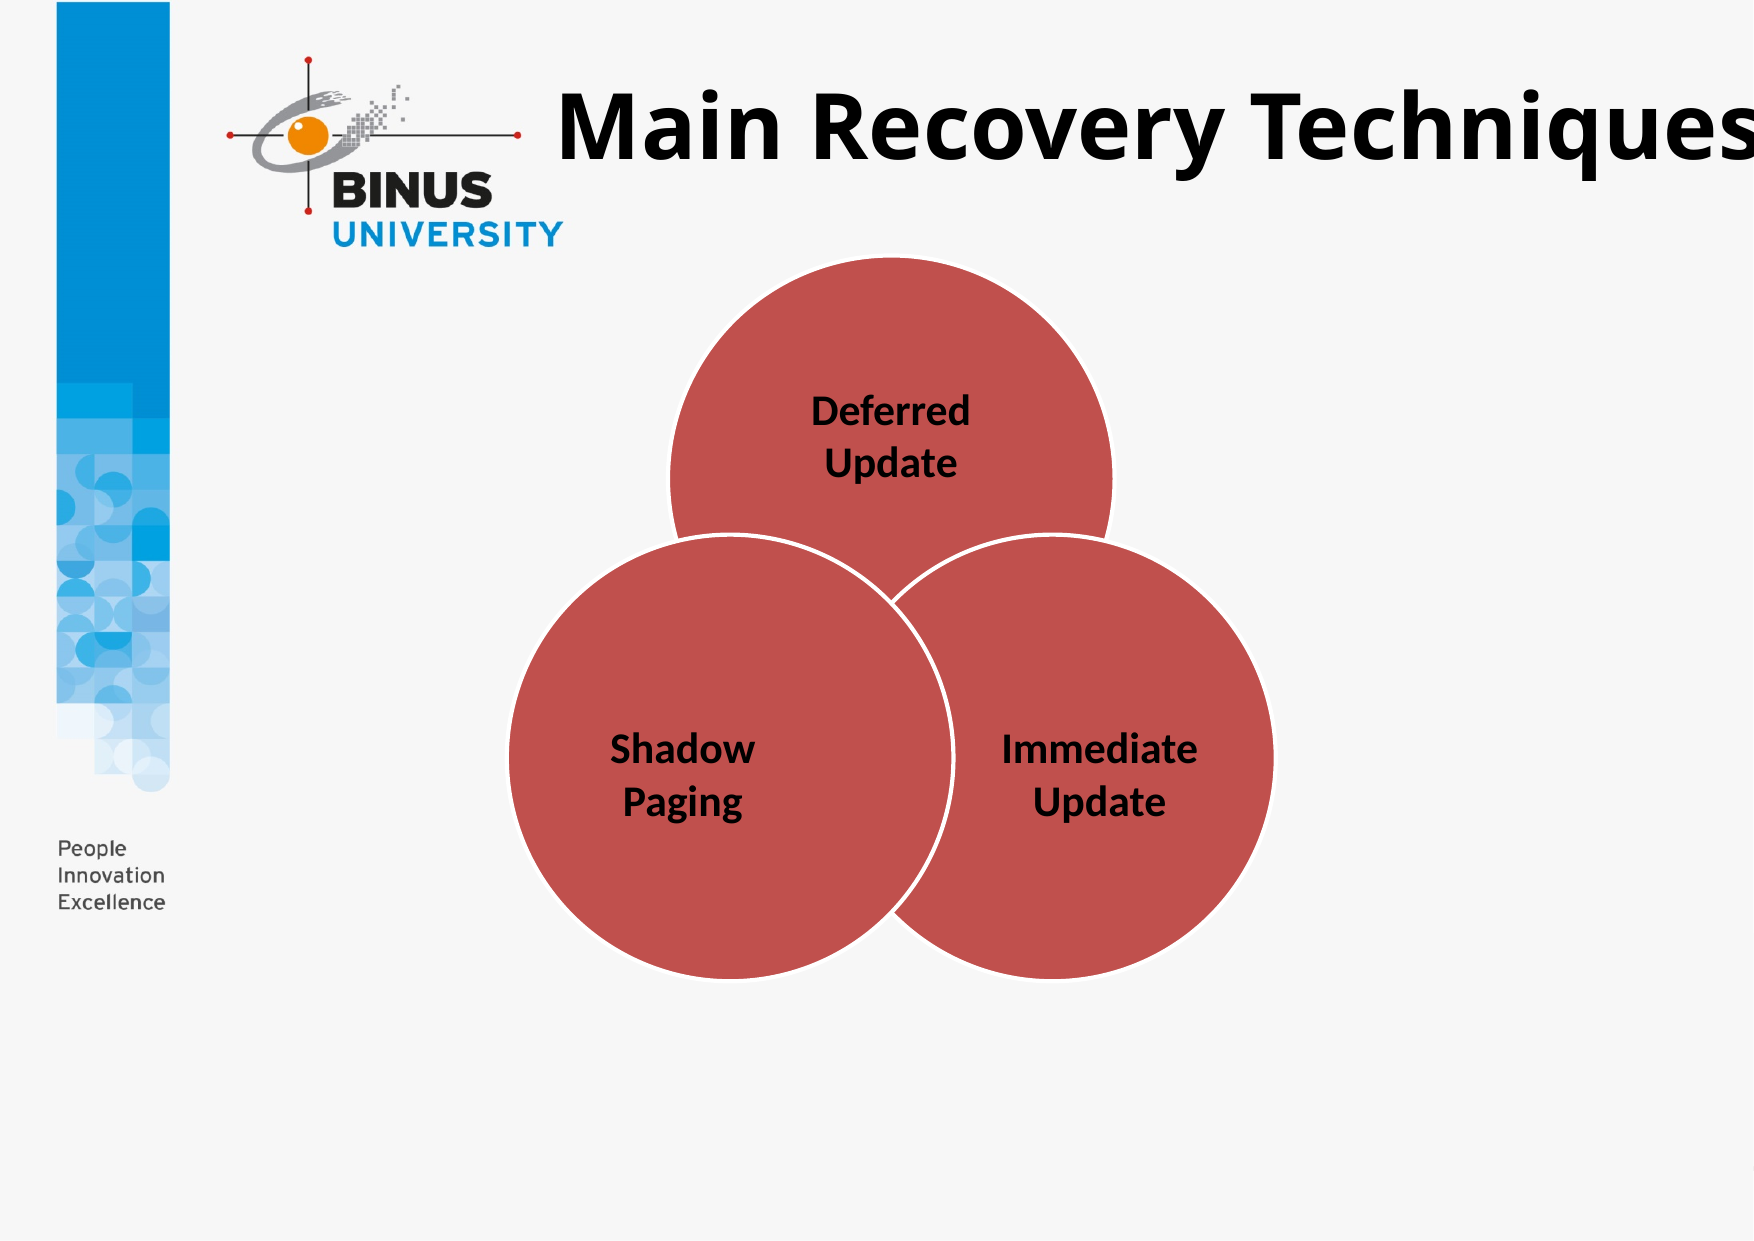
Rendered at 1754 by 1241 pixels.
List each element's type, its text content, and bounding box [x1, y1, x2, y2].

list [101, 292, 1681, 1038]
title Main Recovery Techniques [539, 72, 1754, 174]
picture [0, 0, 1754, 933]
